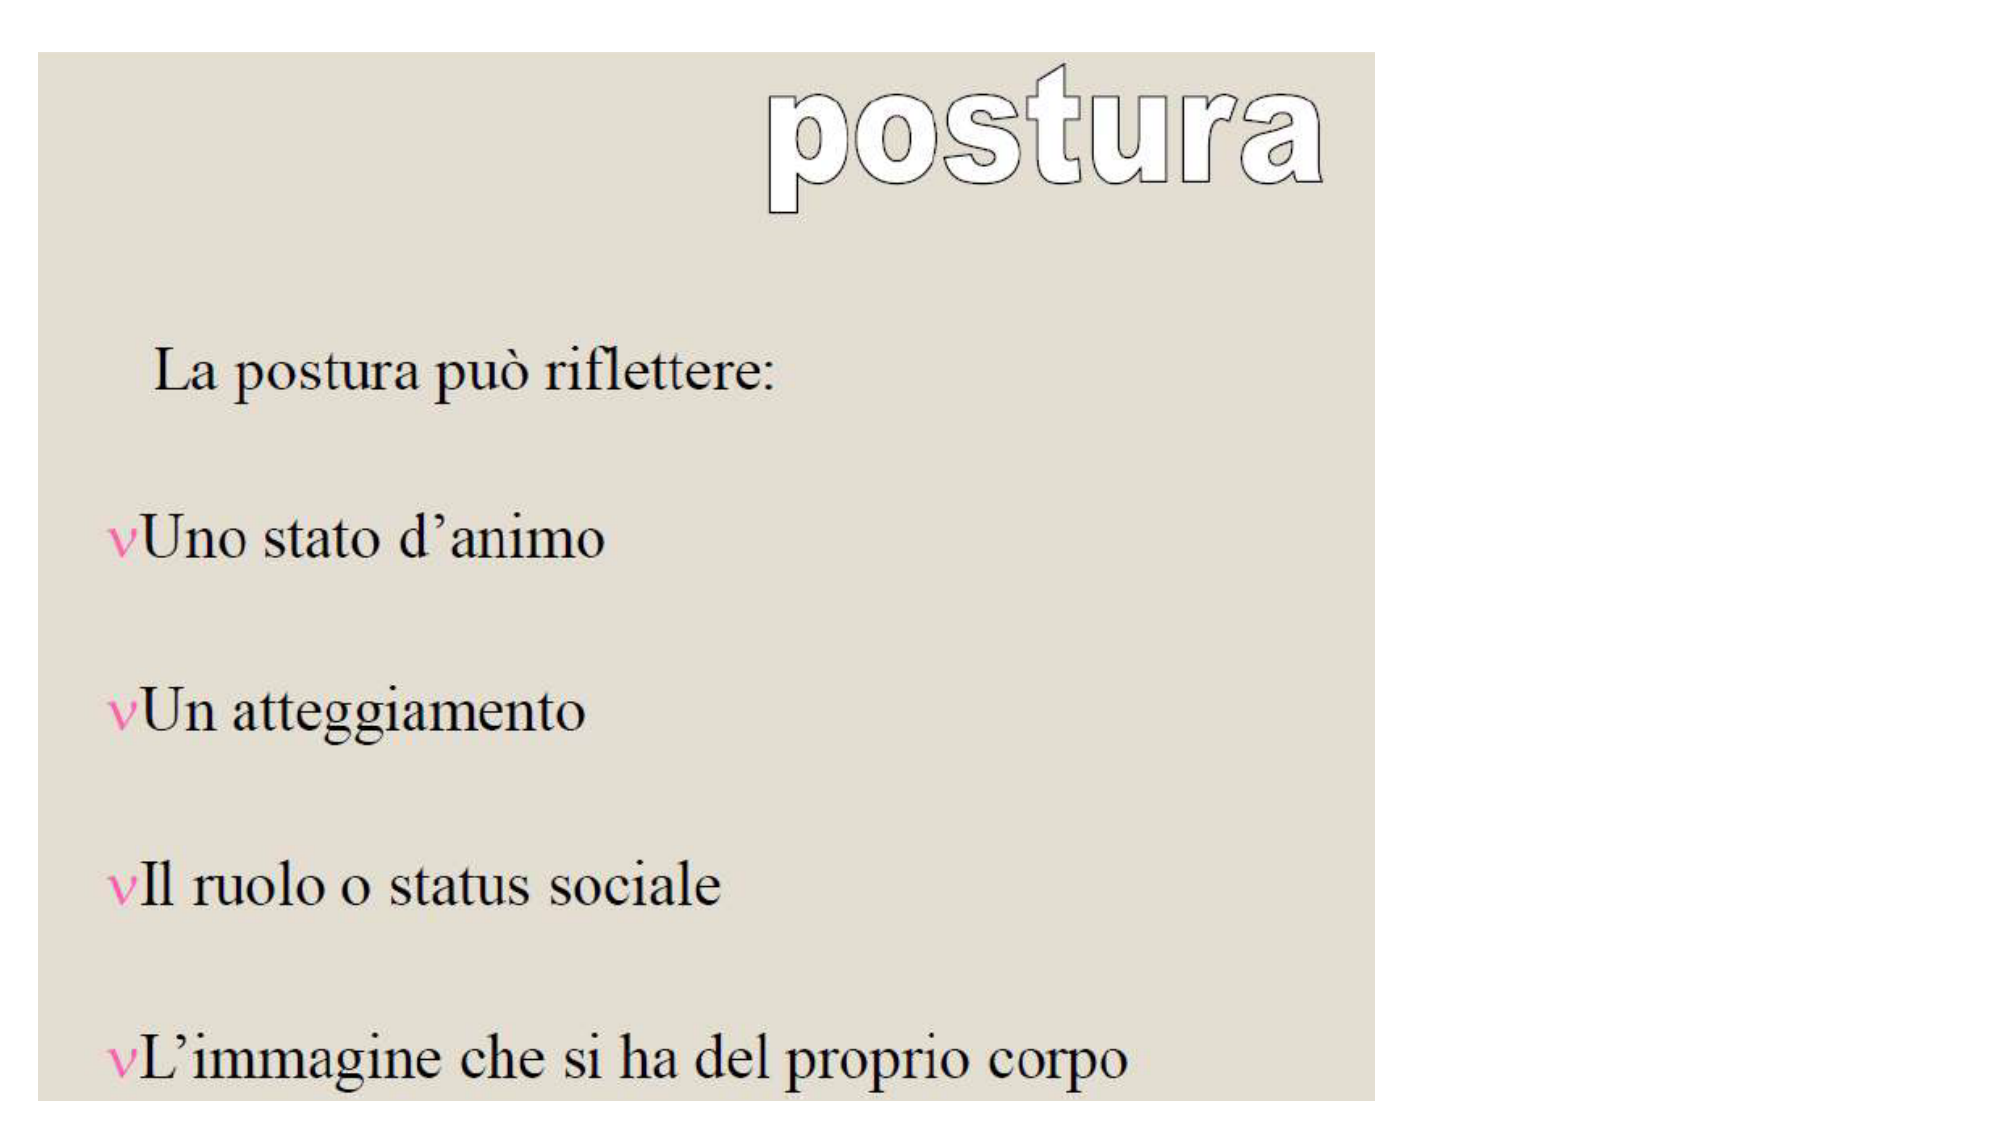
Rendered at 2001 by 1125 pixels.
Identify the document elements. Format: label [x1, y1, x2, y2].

picture [38, 52, 1376, 1101]
